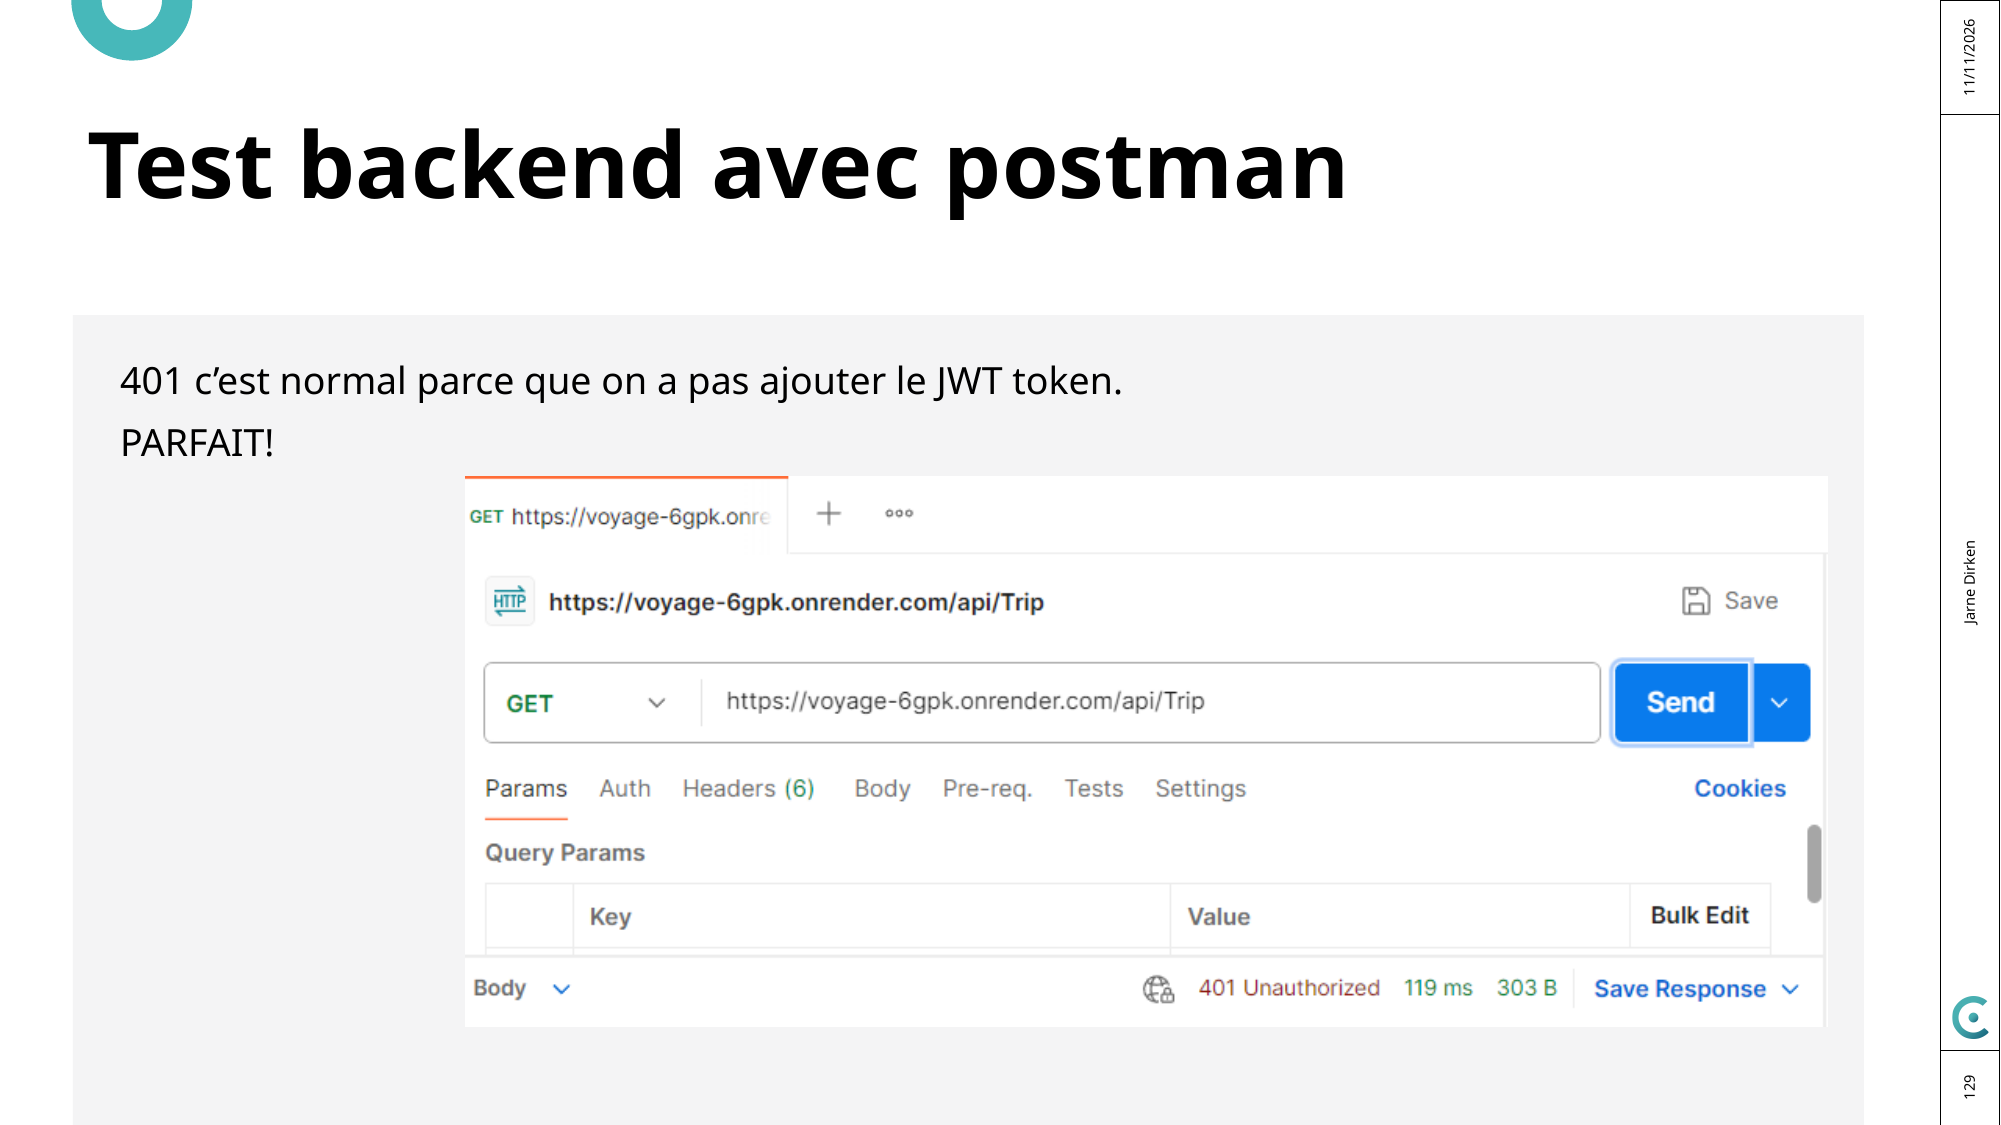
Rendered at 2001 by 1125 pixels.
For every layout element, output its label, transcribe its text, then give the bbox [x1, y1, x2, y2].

slide_number 129 [1940, 1050, 2000, 1125]
footer Jarne Dirken [1940, 114, 2000, 1050]
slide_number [1940, 0, 2000, 114]
picture [465, 476, 1828, 1027]
list 401 c’est normal parce que on a pas ajouter le JWT token. PARFAIT! [72, 315, 1863, 1050]
title Test backend avec postman [72, 59, 1863, 278]
